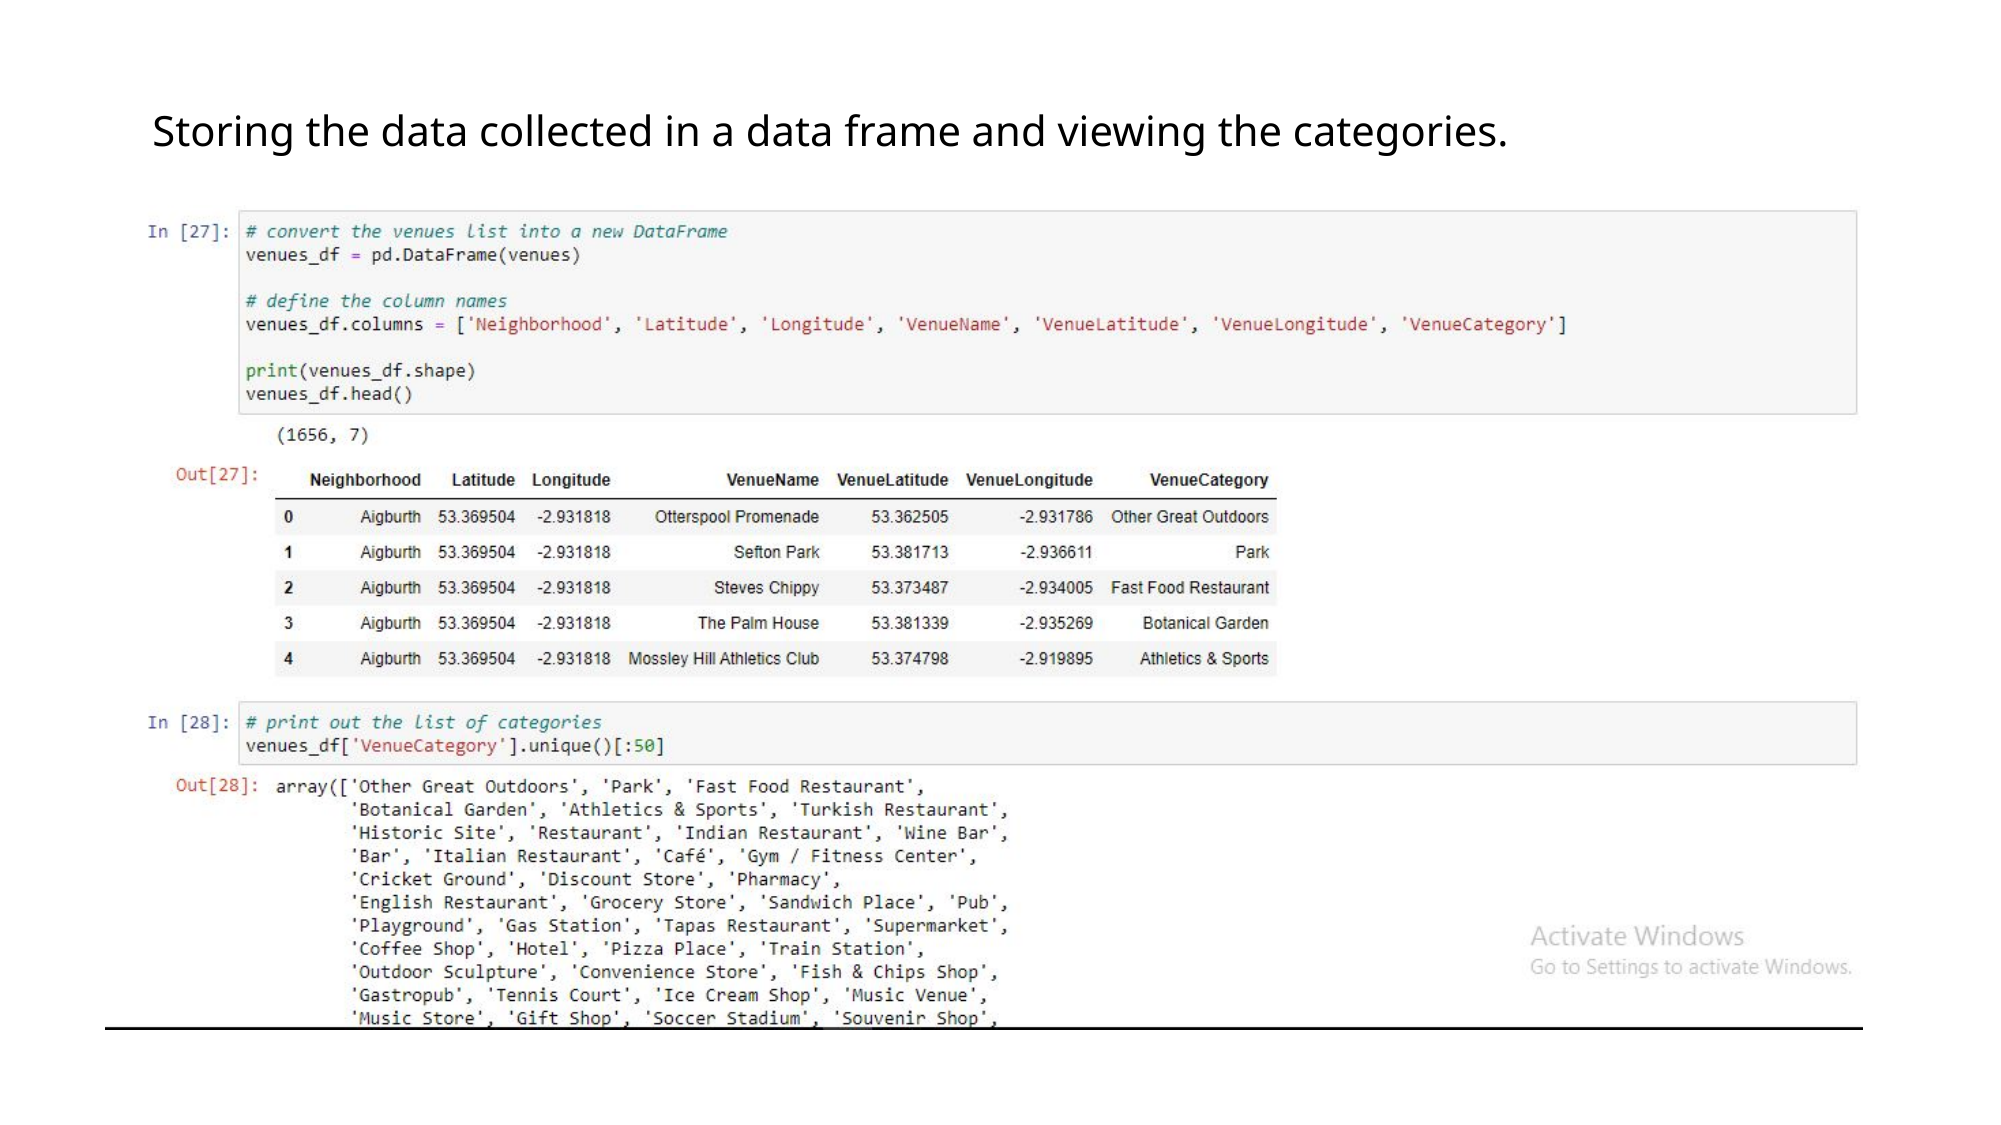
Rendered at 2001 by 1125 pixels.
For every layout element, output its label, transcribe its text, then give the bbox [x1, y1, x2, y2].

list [105, 205, 1863, 1030]
title Storing the data collected in a data frame and viewing the categories. [137, 59, 1863, 205]
